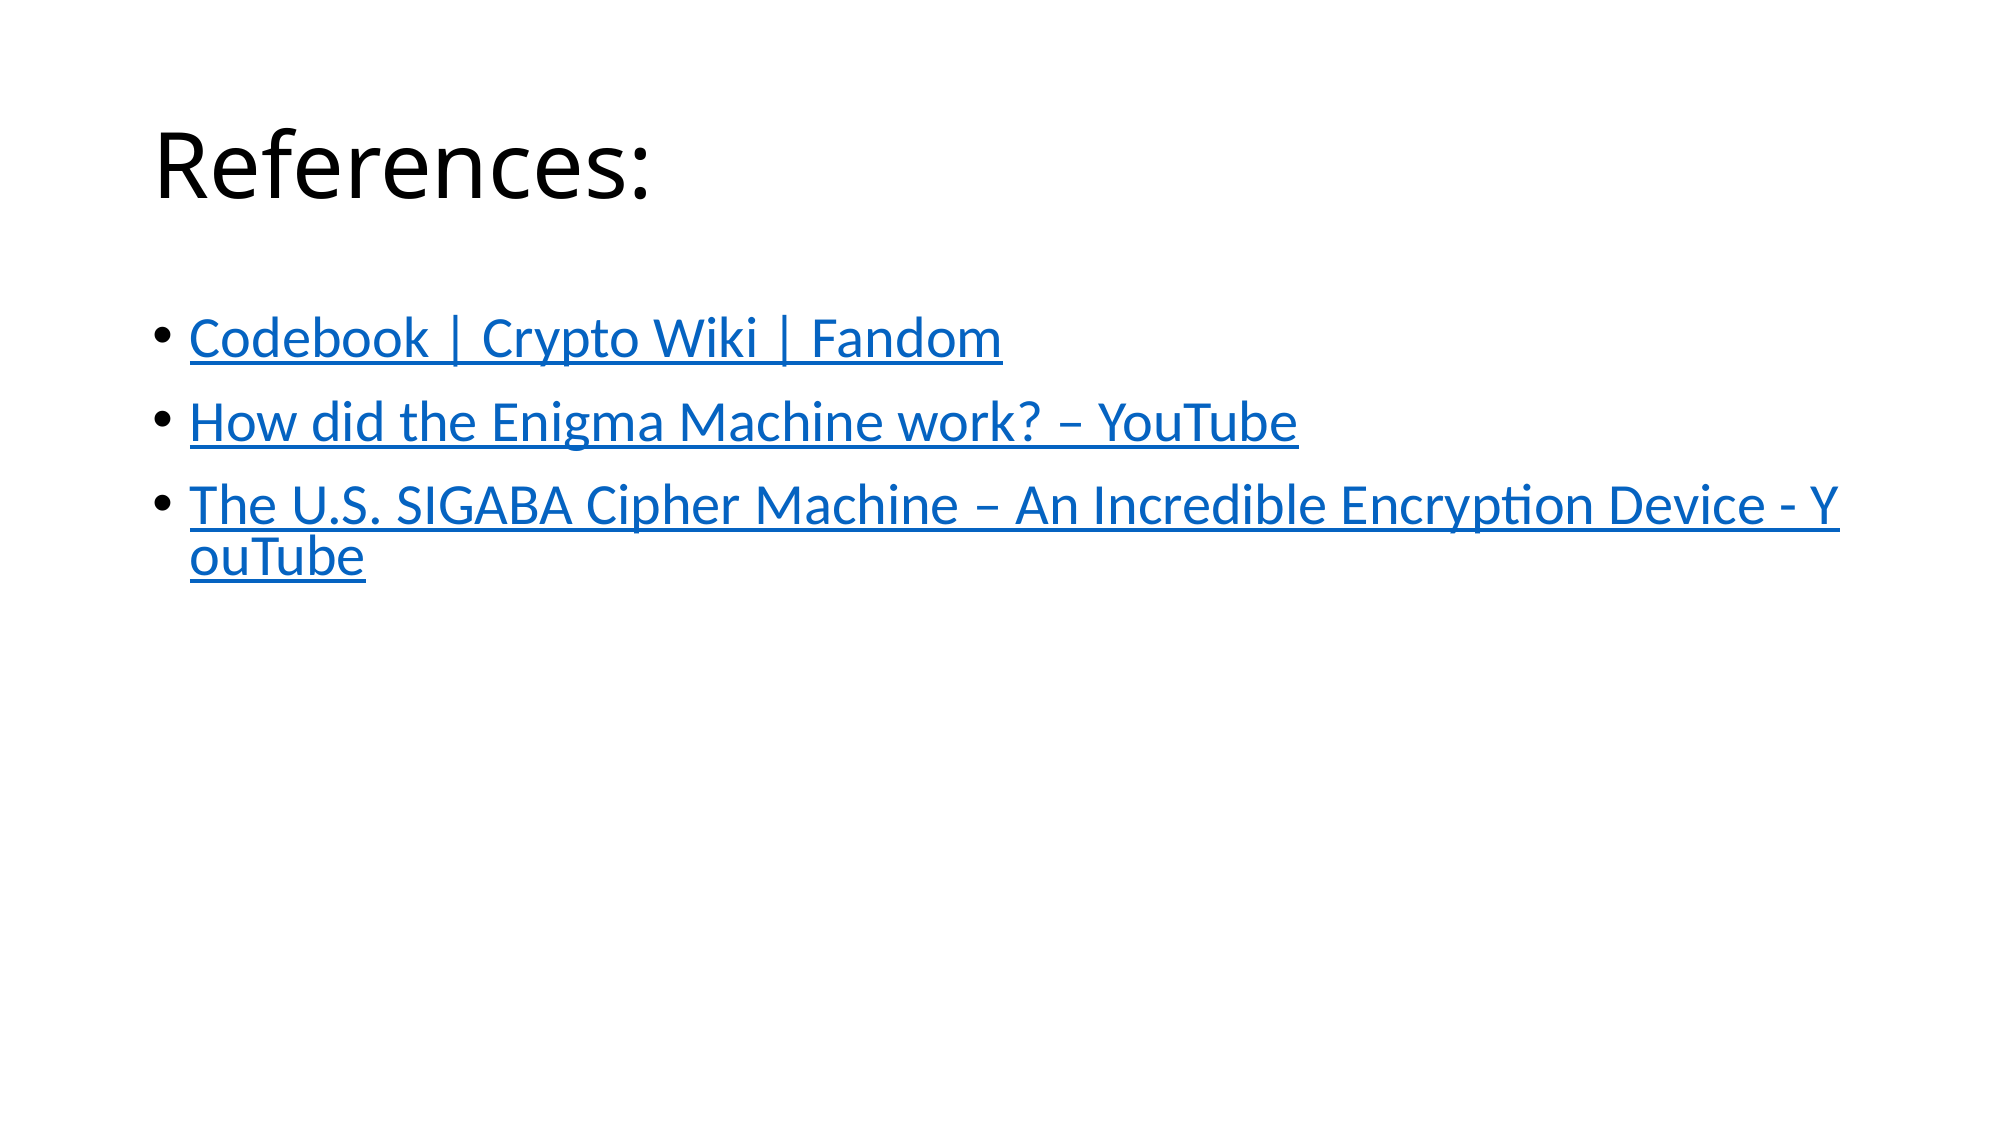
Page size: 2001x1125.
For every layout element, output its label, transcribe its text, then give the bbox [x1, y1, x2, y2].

title References: [137, 59, 1863, 278]
list Codebook | Crypto Wiki | Fandom How did the Enigma Machine work? – YouTube The U.S. SIGABA Cipher Machine – An Incredible Encryption Device - YouTube [137, 299, 1863, 1014]
